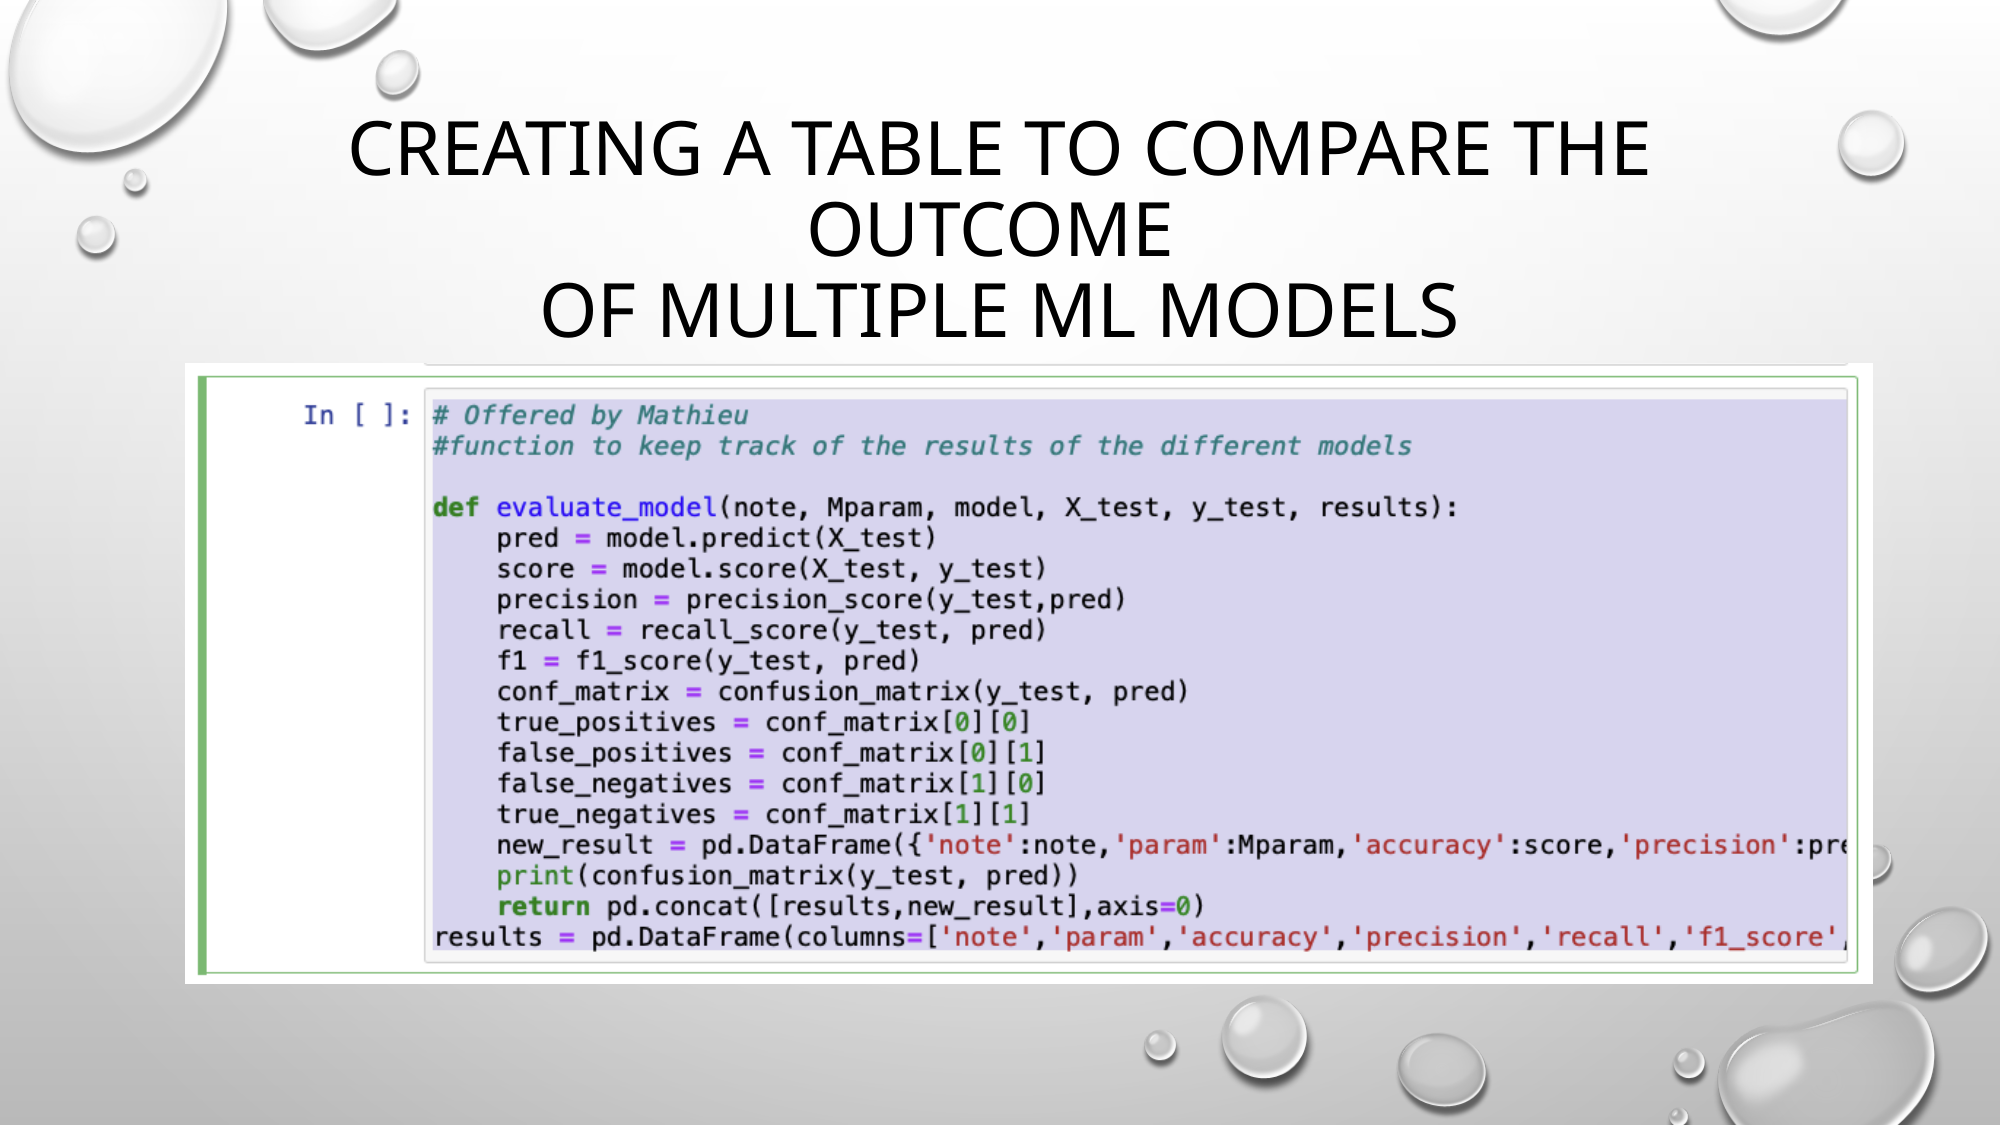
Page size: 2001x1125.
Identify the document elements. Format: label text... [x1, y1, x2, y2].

picture [0, 0, 2000, 1125]
title Creating a table to compare the outcome of multiple ml models [149, 101, 1851, 364]
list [185, 362, 1874, 984]
